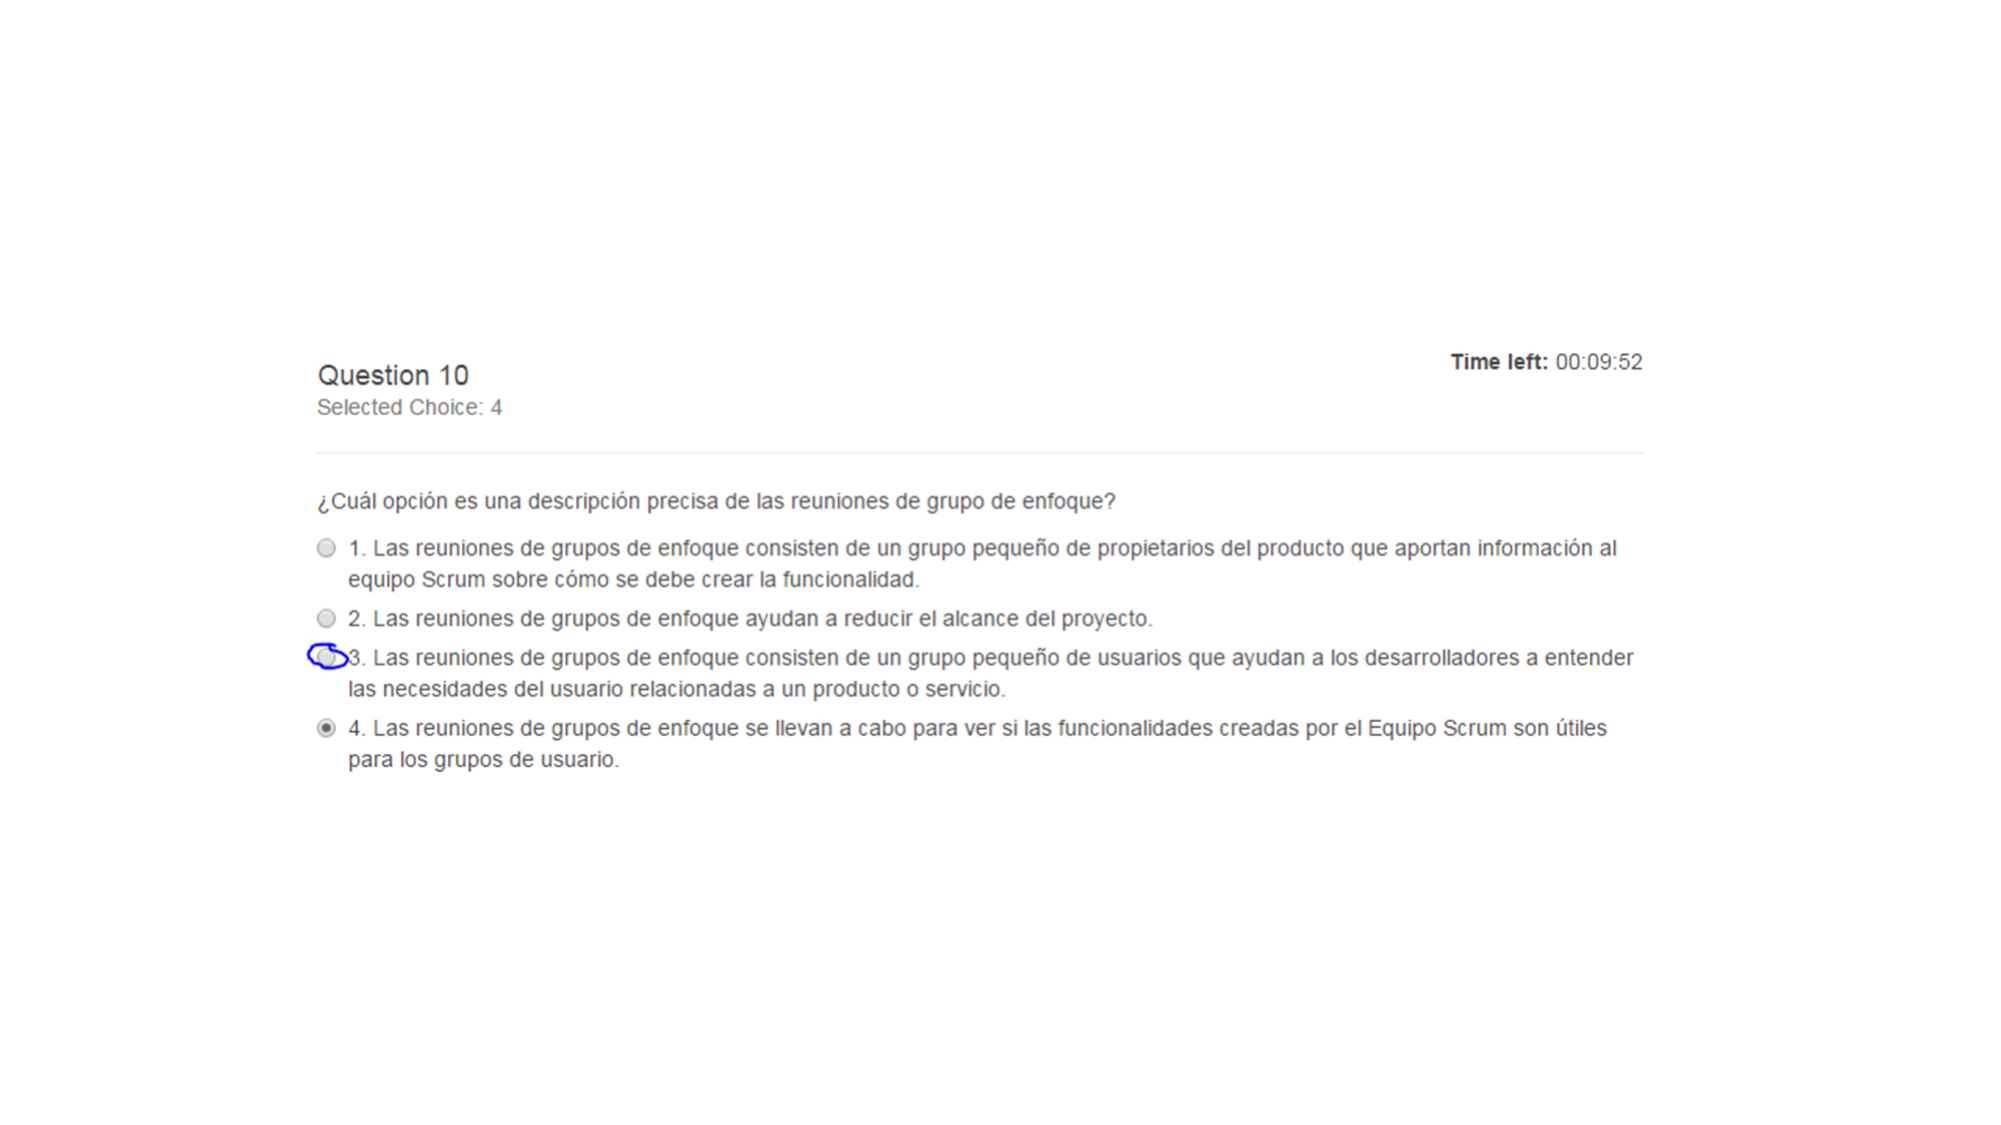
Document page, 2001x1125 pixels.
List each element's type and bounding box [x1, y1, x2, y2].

list [306, 349, 1648, 781]
